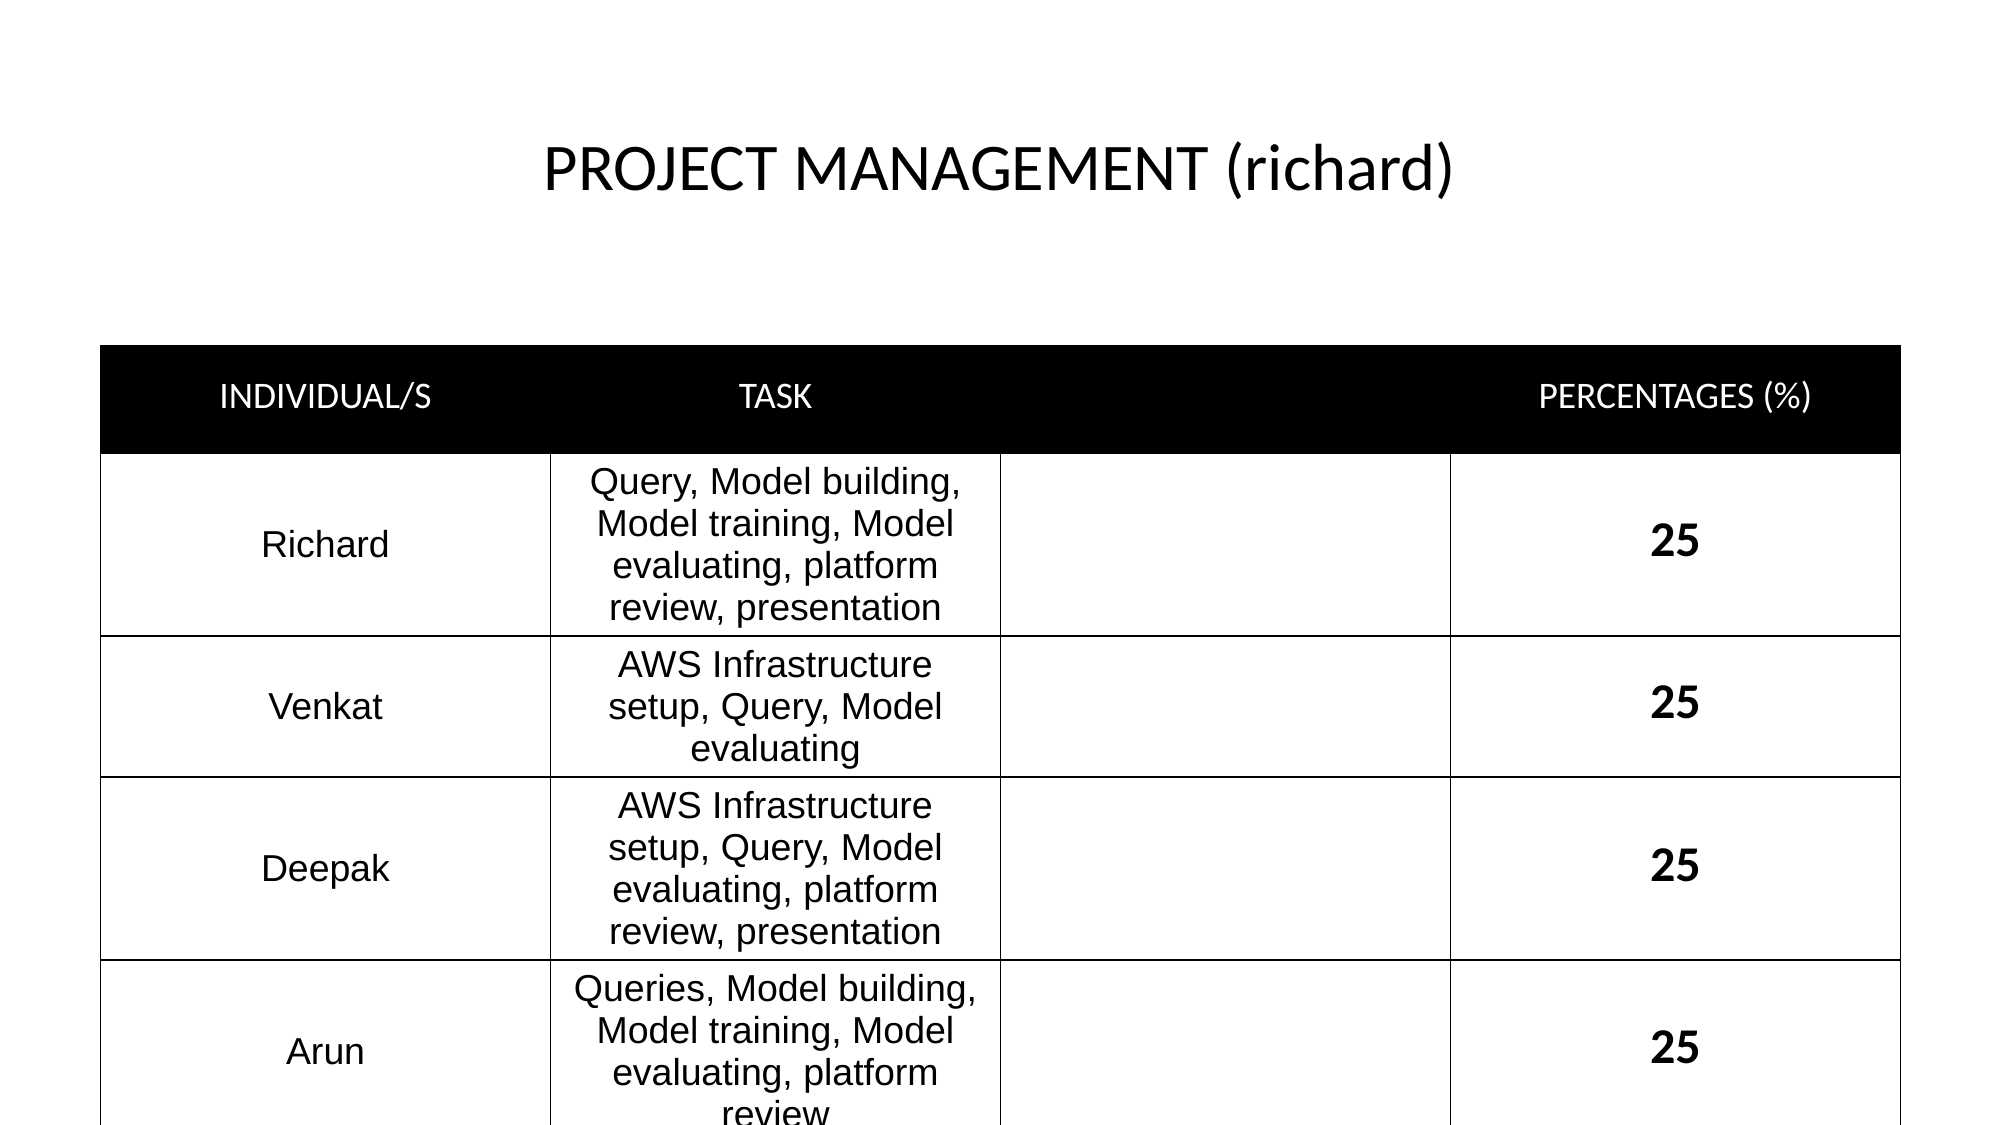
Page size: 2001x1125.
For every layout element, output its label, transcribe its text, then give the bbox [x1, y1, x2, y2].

table_cell 25 [1451, 961, 1900, 1125]
table_cell [1001, 961, 1450, 1125]
table_cell [1001, 778, 1450, 959]
table_cell Venkat [101, 637, 550, 776]
table_cell Richard [101, 454, 550, 635]
table_header [1001, 347, 1450, 452]
title PROJECT MANAGEMENT (richard) [137, 59, 1863, 278]
table_header PERCENTAGES (%) [1451, 347, 1900, 452]
table_header INDIVIDUAL/S [101, 347, 550, 452]
table_cell [1001, 637, 1450, 776]
table_cell AWS Infrastructure setup, Query, Model evaluating, platform review, presentation [551, 778, 1000, 959]
table_cell 25 [1451, 778, 1900, 959]
table_cell Queries, Model building, Model training, Model evaluating, platform review [551, 961, 1000, 1125]
table_cell Arun [101, 961, 550, 1125]
table_header TASK [551, 347, 1000, 452]
table_cell [1001, 454, 1450, 635]
table_cell Query, Model building, Model training, Model evaluating, platform review, presentation [551, 454, 1000, 635]
table_cell AWS Infrastructure setup, Query, Model evaluating [551, 637, 1000, 776]
table_cell Deepak [101, 778, 550, 959]
table_cell 25 [1451, 637, 1900, 776]
table_cell 25 [1451, 454, 1900, 635]
